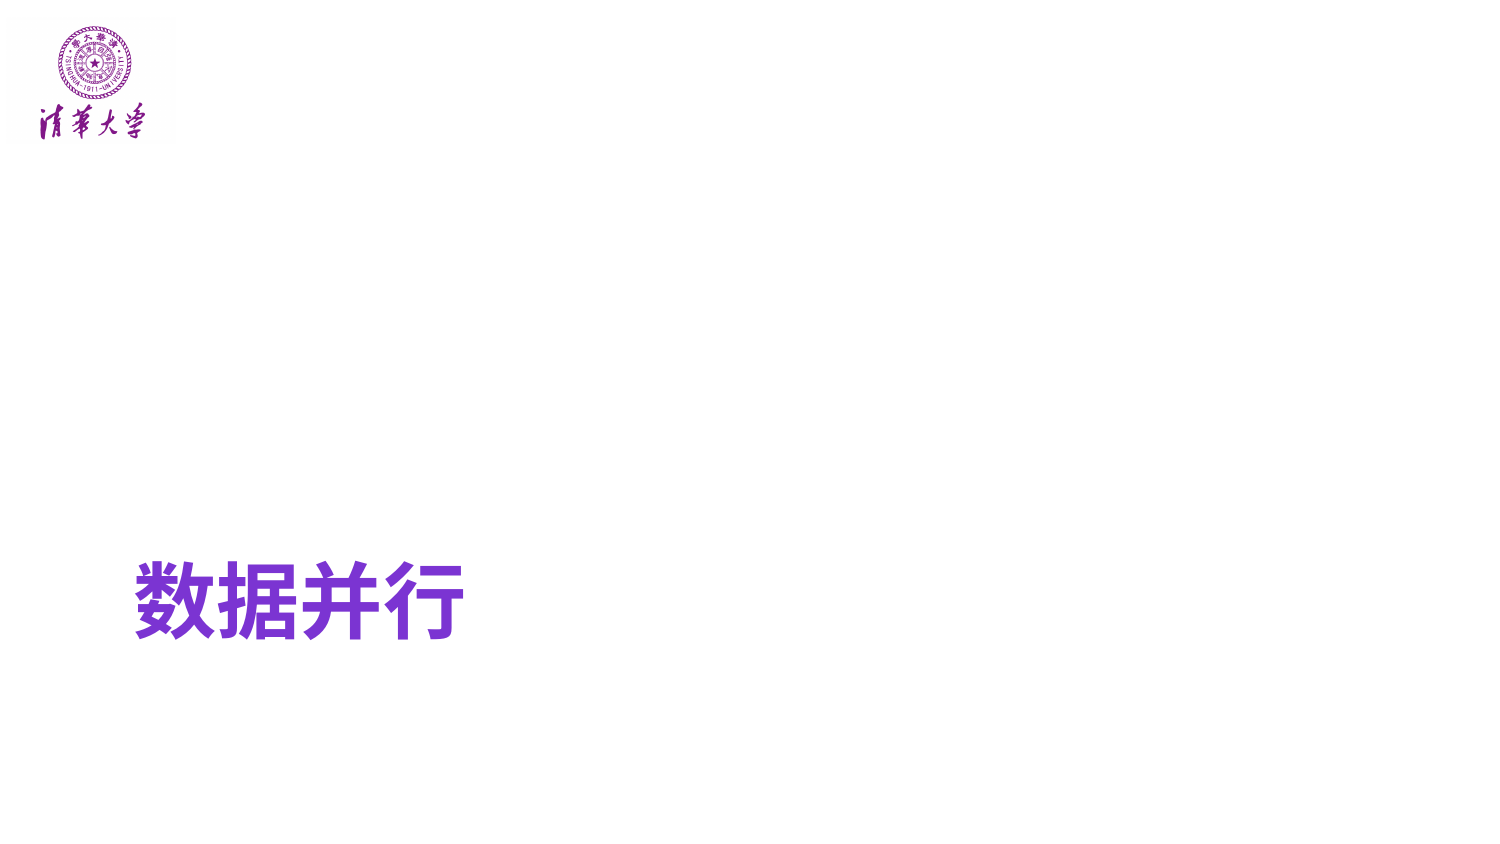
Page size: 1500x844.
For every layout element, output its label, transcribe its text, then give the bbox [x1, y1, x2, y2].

picture [6, 17, 176, 144]
title 数据并行 [118, 542, 1394, 710]
